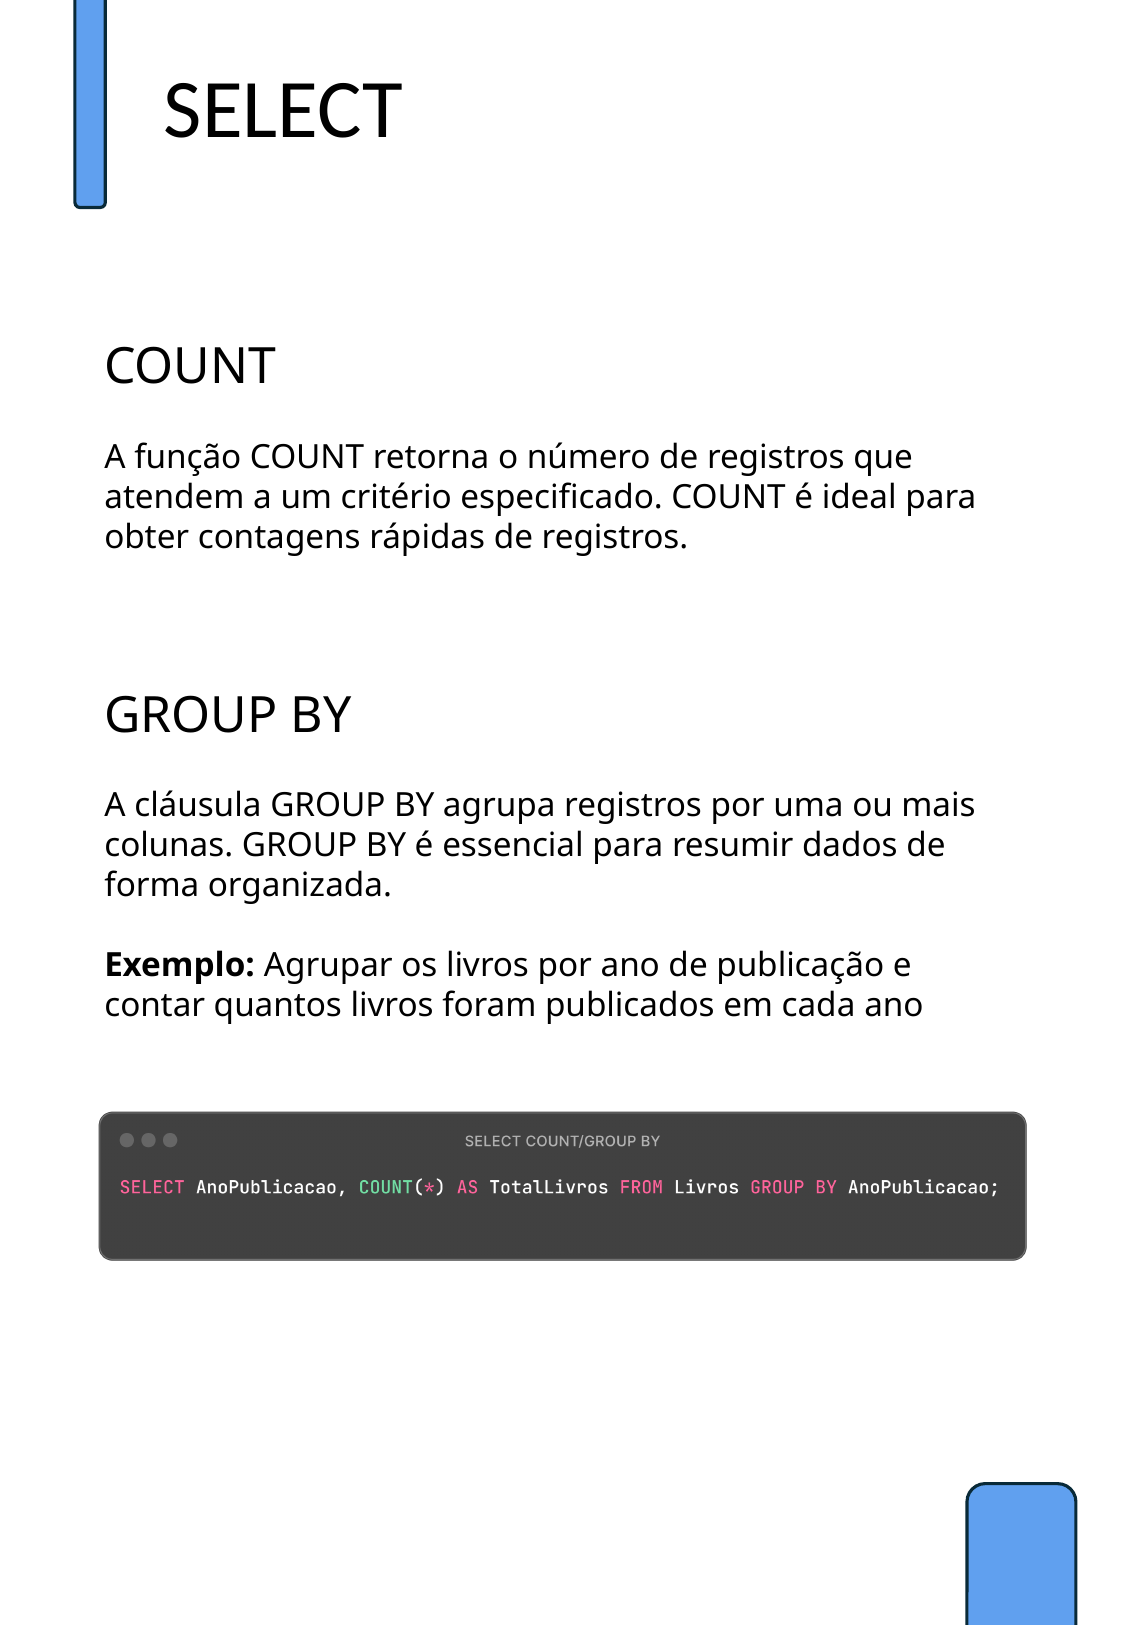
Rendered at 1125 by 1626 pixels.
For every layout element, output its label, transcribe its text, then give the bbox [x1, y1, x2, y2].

text_box GROUP BY [89, 675, 1036, 750]
text_box COUNT [89, 326, 1036, 402]
picture [81, 1094, 1044, 1278]
text_box SELECT [149, 46, 1111, 162]
text_box [965, 1482, 1078, 1625]
text_box A função COUNT retorna o número de registros que atendem a um critério especificado. COUNT é ideal para obter contagens rápidas de registros. [89, 427, 1036, 603]
text_box A cláusula GROUP BY agrupa registros por uma ou mais colunas. GROUP BY é essencial para resumir dados de forma organizada. Exemplo: Agrupar os livros por ano de publicação e contar quantos livros foram publicados em cada ano [89, 776, 1036, 1031]
text_box [73, 0, 107, 210]
